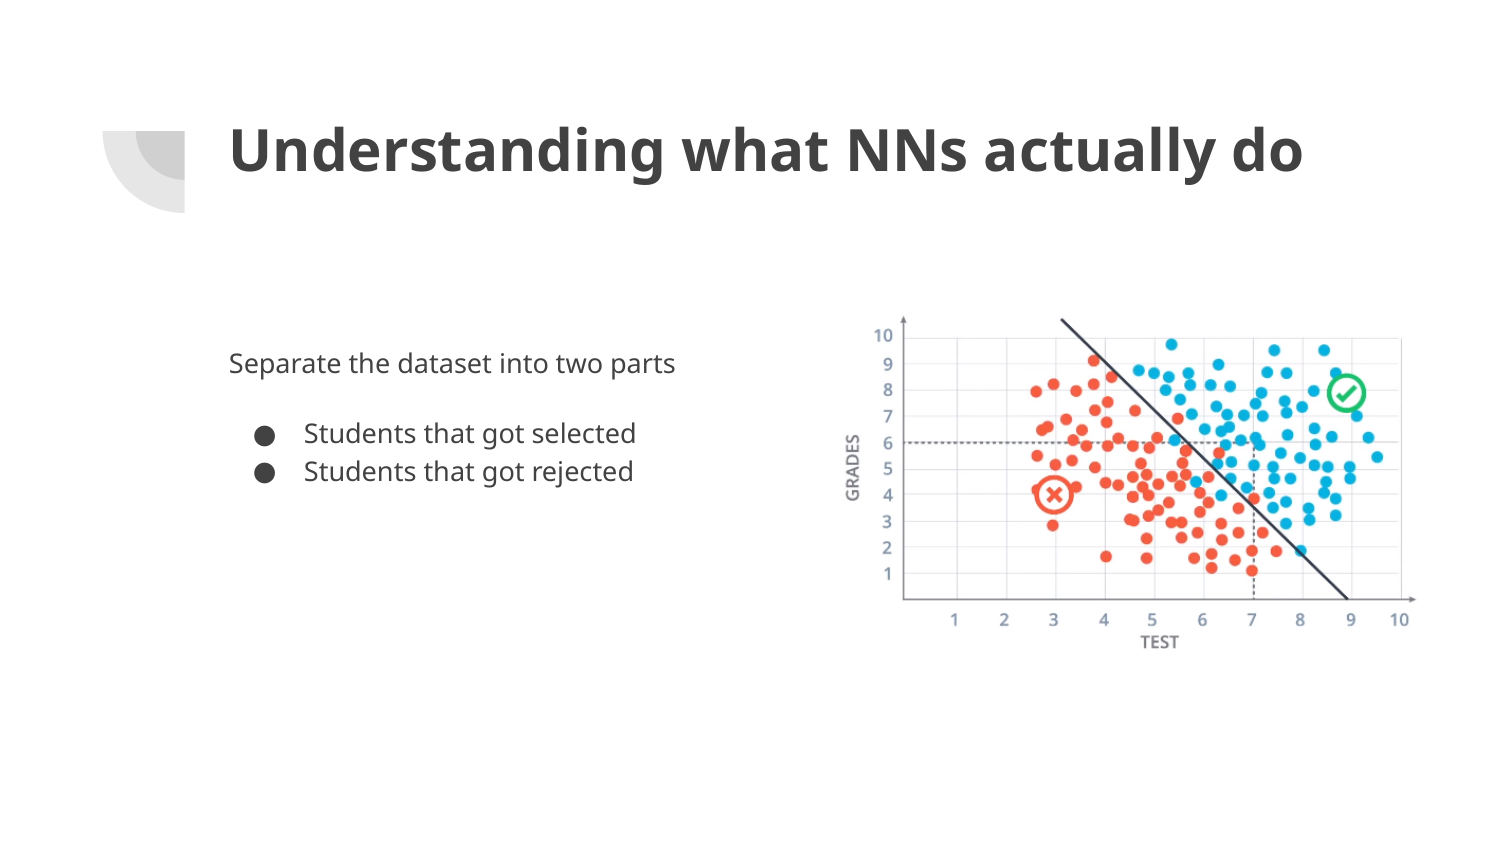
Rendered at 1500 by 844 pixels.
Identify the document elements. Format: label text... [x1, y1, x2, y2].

title Understanding what NNs actually do [213, 98, 1368, 263]
list Separate the dataset into two parts Students that got selected Students that got rejected [213, 326, 792, 744]
picture [816, 286, 1476, 667]
